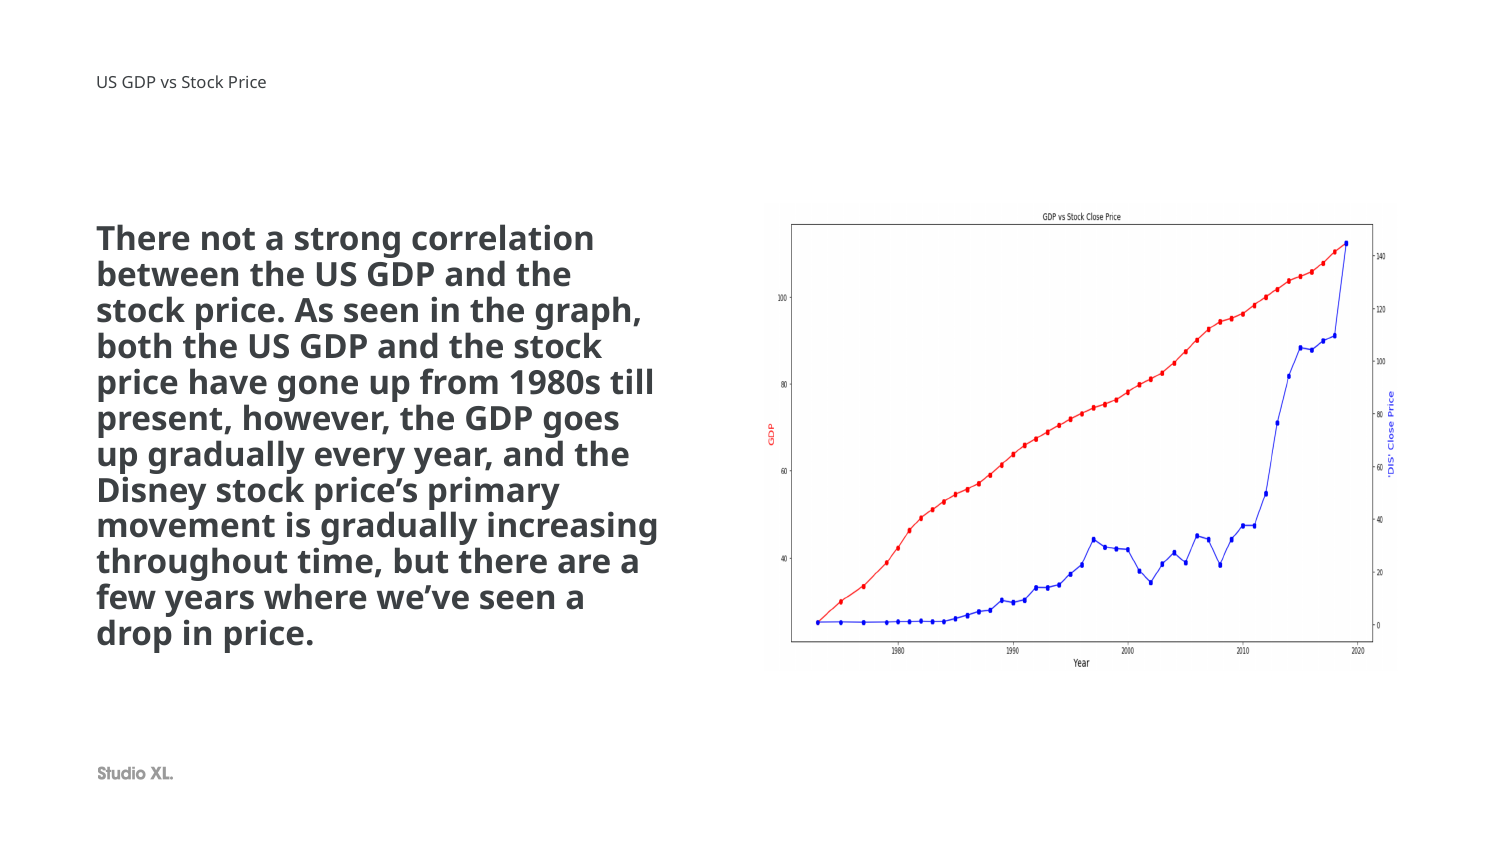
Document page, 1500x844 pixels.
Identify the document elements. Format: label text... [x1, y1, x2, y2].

subtitle There not a strong correlation between the US GDP and the stock price. As seen in the graph, both the US GDP and the stock price have gone up from 1980s till present, however, the GDP goes up gradually every year, and the Disney stock price’s primary movement is gradually increasing throughout time, but there are a few years where we’ve seen a drop in price. [81, 246, 676, 629]
picture [763, 203, 1399, 672]
title US GDP vs Stock Price [81, 64, 1448, 99]
picture [98, 765, 173, 781]
